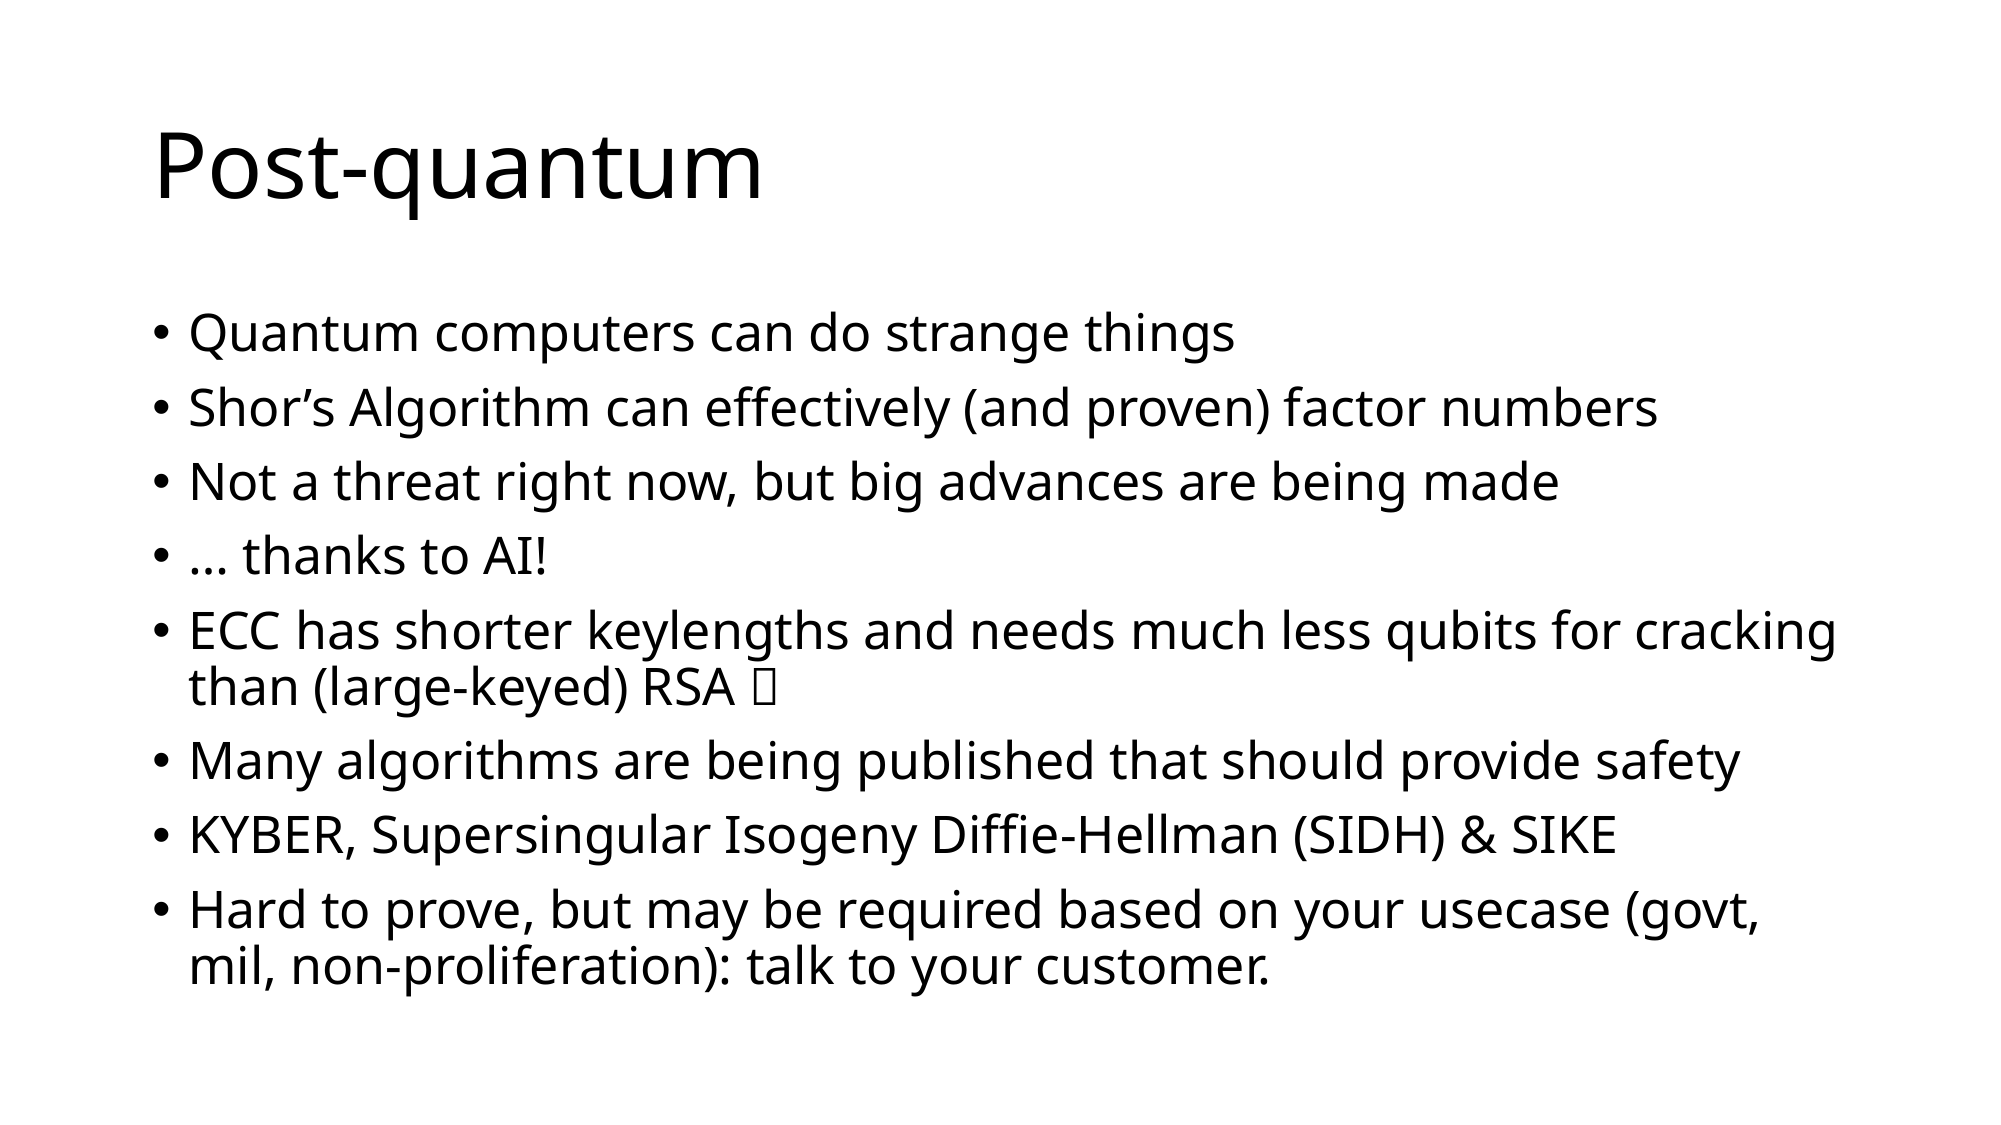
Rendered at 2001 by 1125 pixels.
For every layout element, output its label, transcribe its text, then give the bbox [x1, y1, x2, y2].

title Post-quantum [137, 59, 1863, 278]
list Quantum computers can do strange things Shor’s Algorithm can effectively (and proven) factor numbers Not a threat right now, but big advances are being made … thanks to AI! ECC has shorter keylengths and needs much less qubits for cracking than (large-keyed) RSA  Many algorithms are being published that should provide safety KYBER, Supersingular Isogeny Diffie-Hellman (SIDH) & SIKE Hard to prove, but may be required based on your usecase (govt, mil, non-proliferation): talk to your customer. [137, 299, 1863, 1014]
